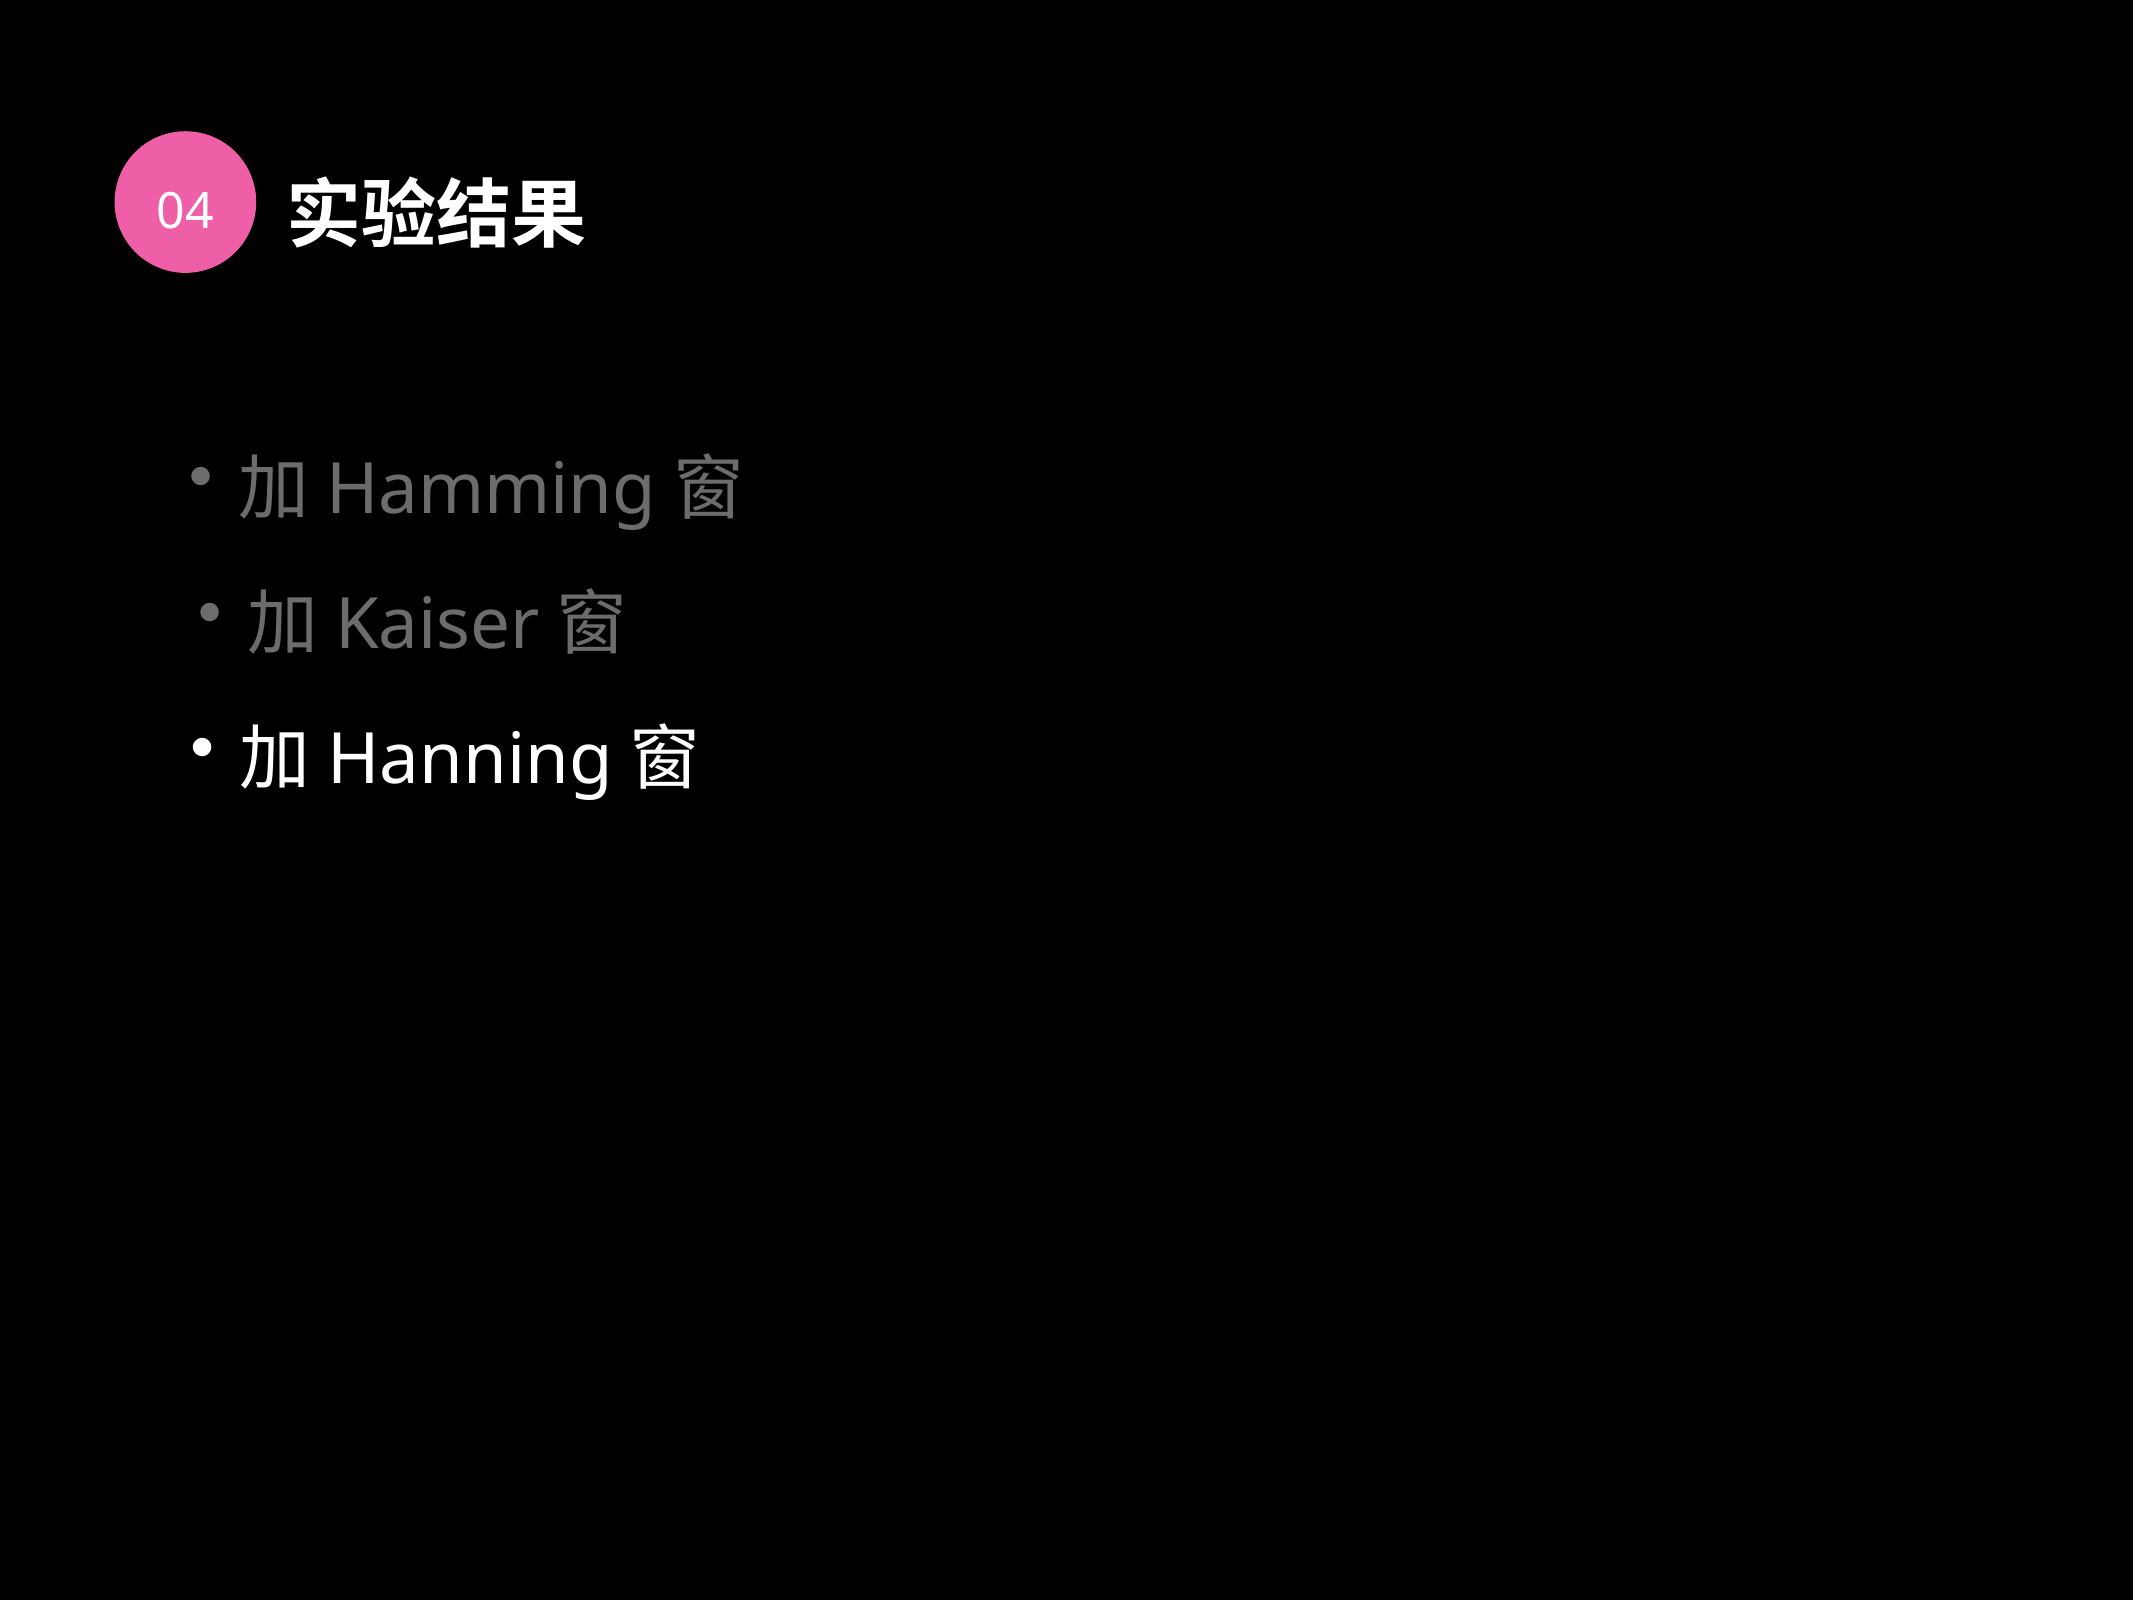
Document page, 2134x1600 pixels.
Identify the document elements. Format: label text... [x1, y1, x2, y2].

text_box 实验结果 [278, 139, 596, 265]
text_box 加Hanning窗 [182, 704, 709, 806]
text_box 加Hamming窗 [180, 434, 753, 536]
text_box 加Kaiser窗 [189, 569, 636, 671]
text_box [114, 130, 257, 274]
